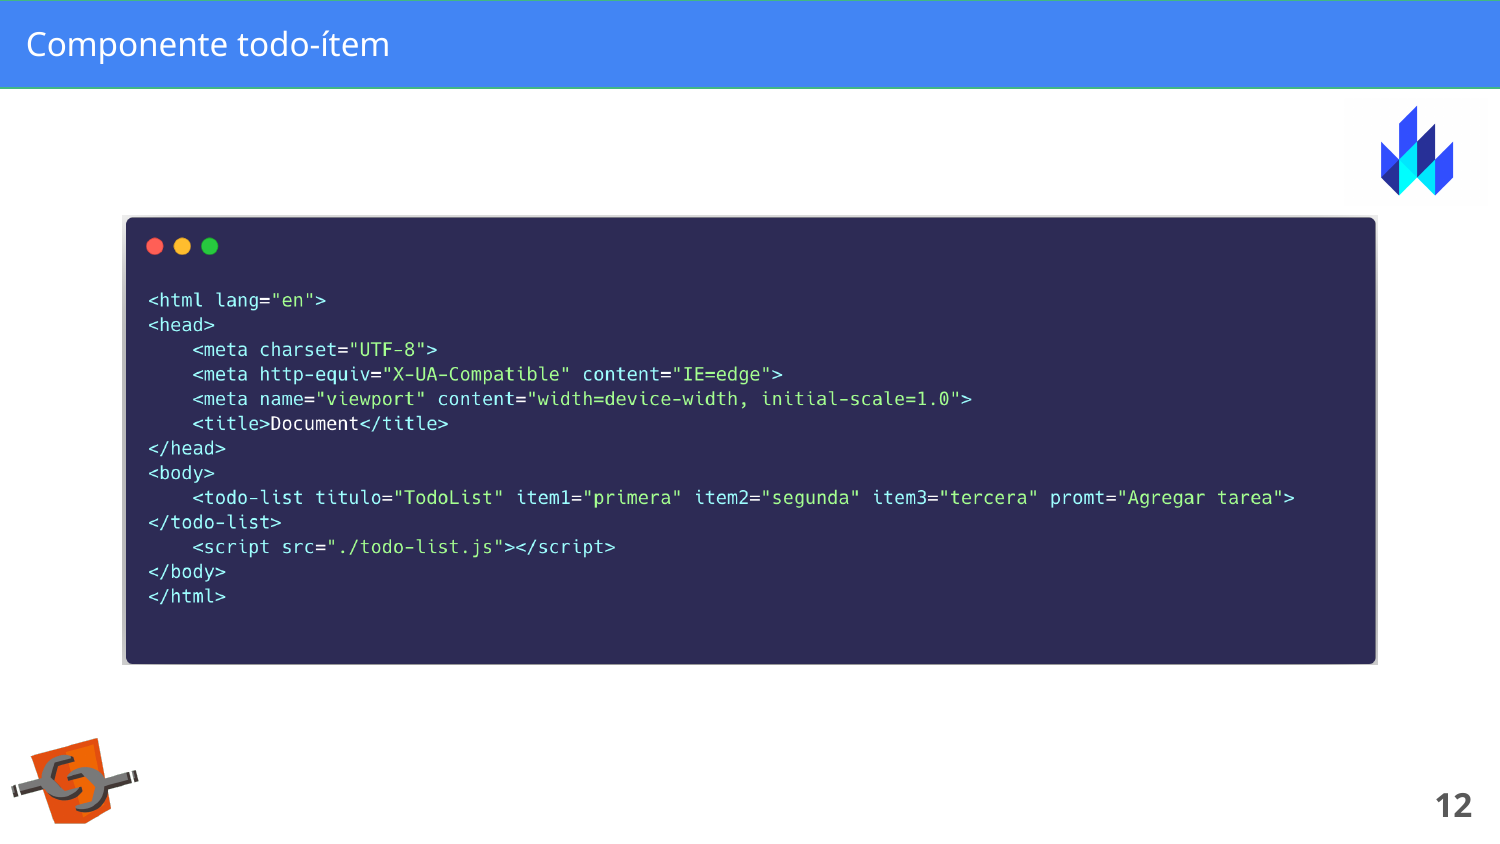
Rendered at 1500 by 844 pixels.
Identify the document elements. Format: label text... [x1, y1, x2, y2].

text_box Componente todo-ítem [10, 8, 1071, 79]
picture [121, 215, 1379, 666]
text_box ‹#› [1397, 774, 1488, 839]
picture [10, 736, 139, 826]
text_box [0, 0, 1500, 88]
picture [1344, 98, 1488, 206]
